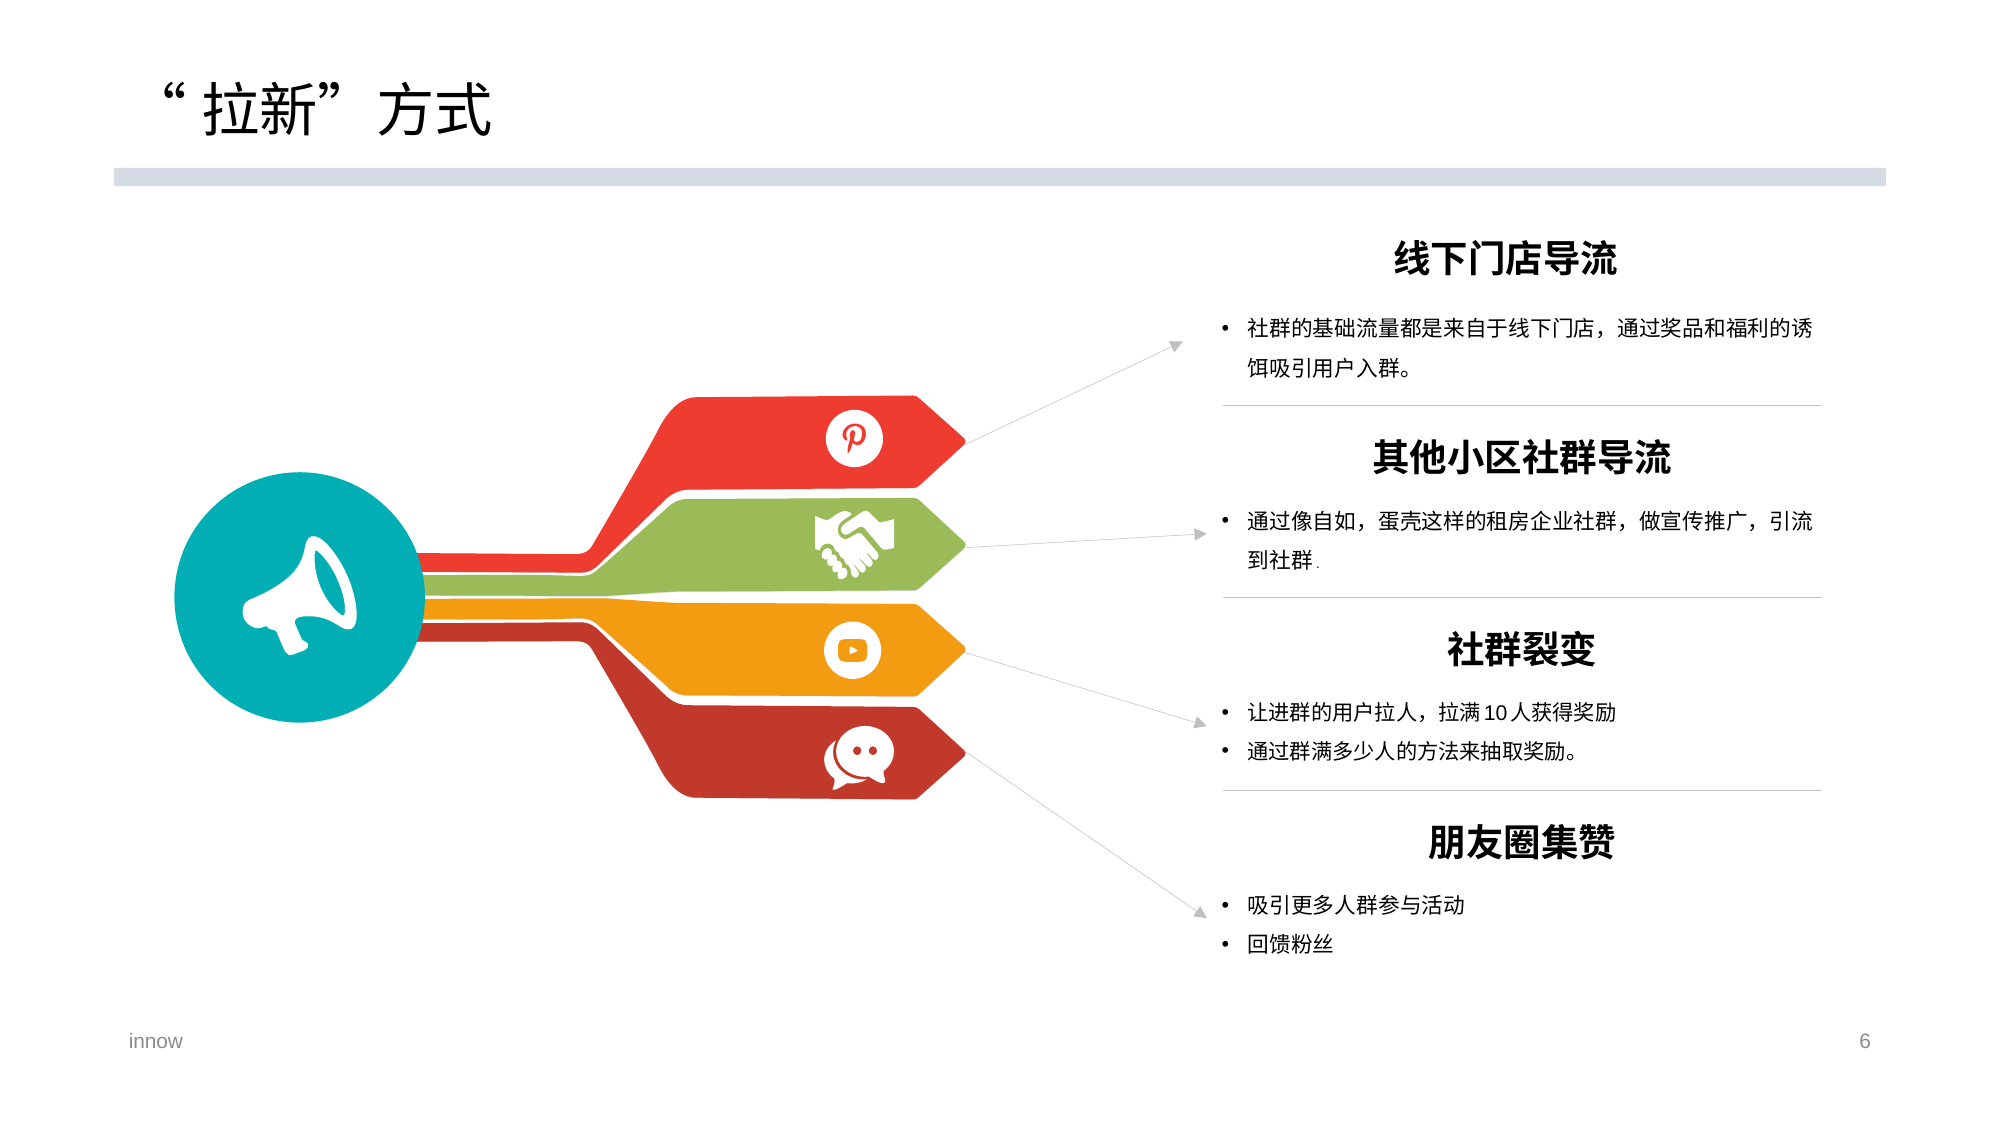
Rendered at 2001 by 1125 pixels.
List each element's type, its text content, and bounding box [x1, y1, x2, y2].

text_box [150, 223, 1838, 966]
slide_number 6 [1412, 1022, 1886, 1057]
footer innow [114, 1022, 789, 1057]
title “拉新”方式 [114, 0, 1886, 152]
